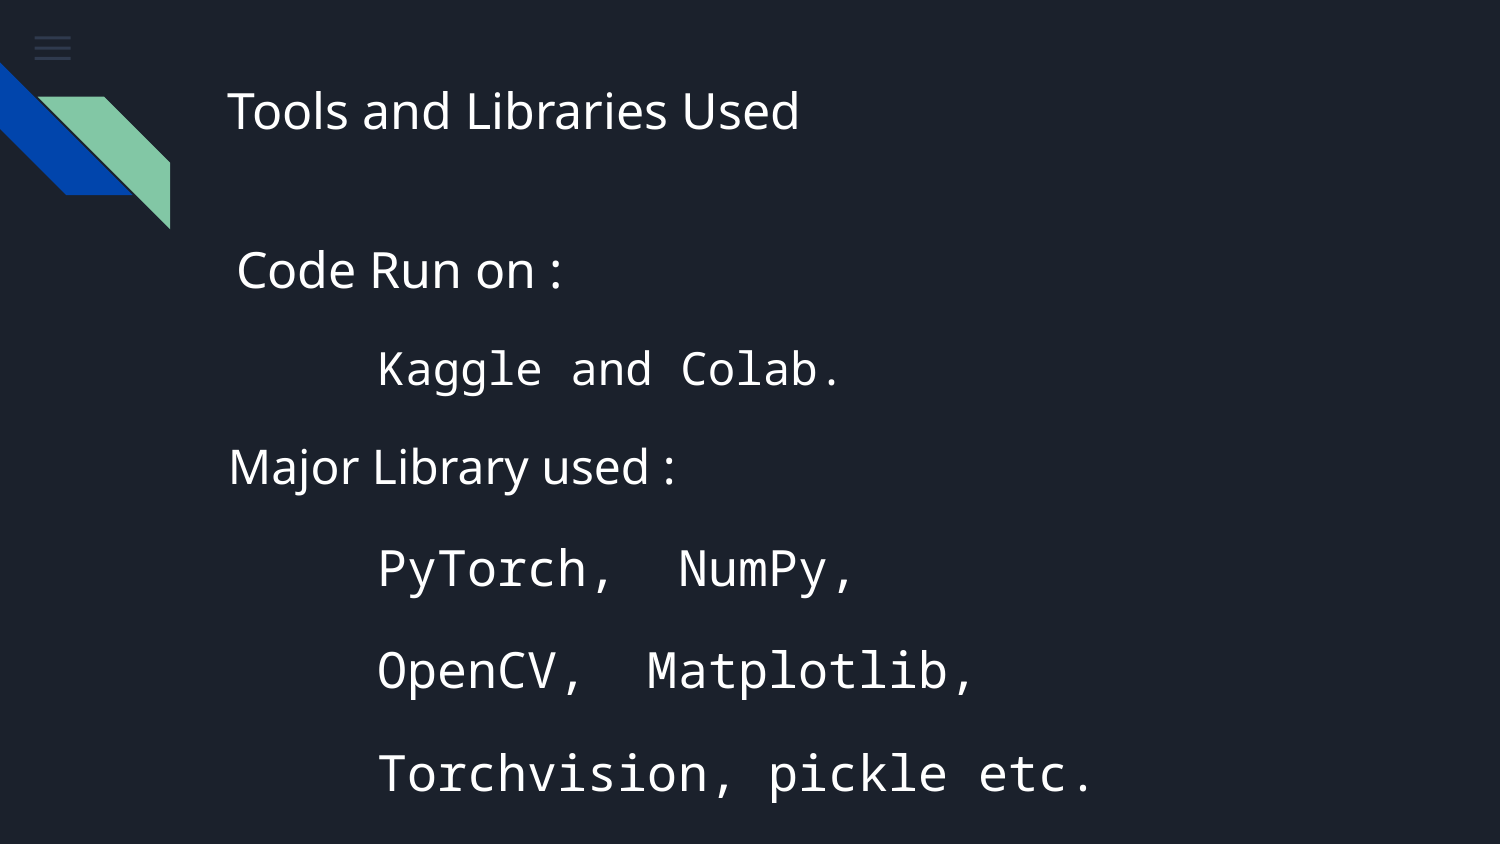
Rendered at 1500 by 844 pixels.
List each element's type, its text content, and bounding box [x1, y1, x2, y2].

title Tools and Libraries Used [212, 64, 1368, 214]
list Code Run on : Kaggle and Colab. Major Library used : PyTorch, NumPy, OpenCV, Matplotlib, Torchvision, pickle etc. [212, 214, 1368, 812]
